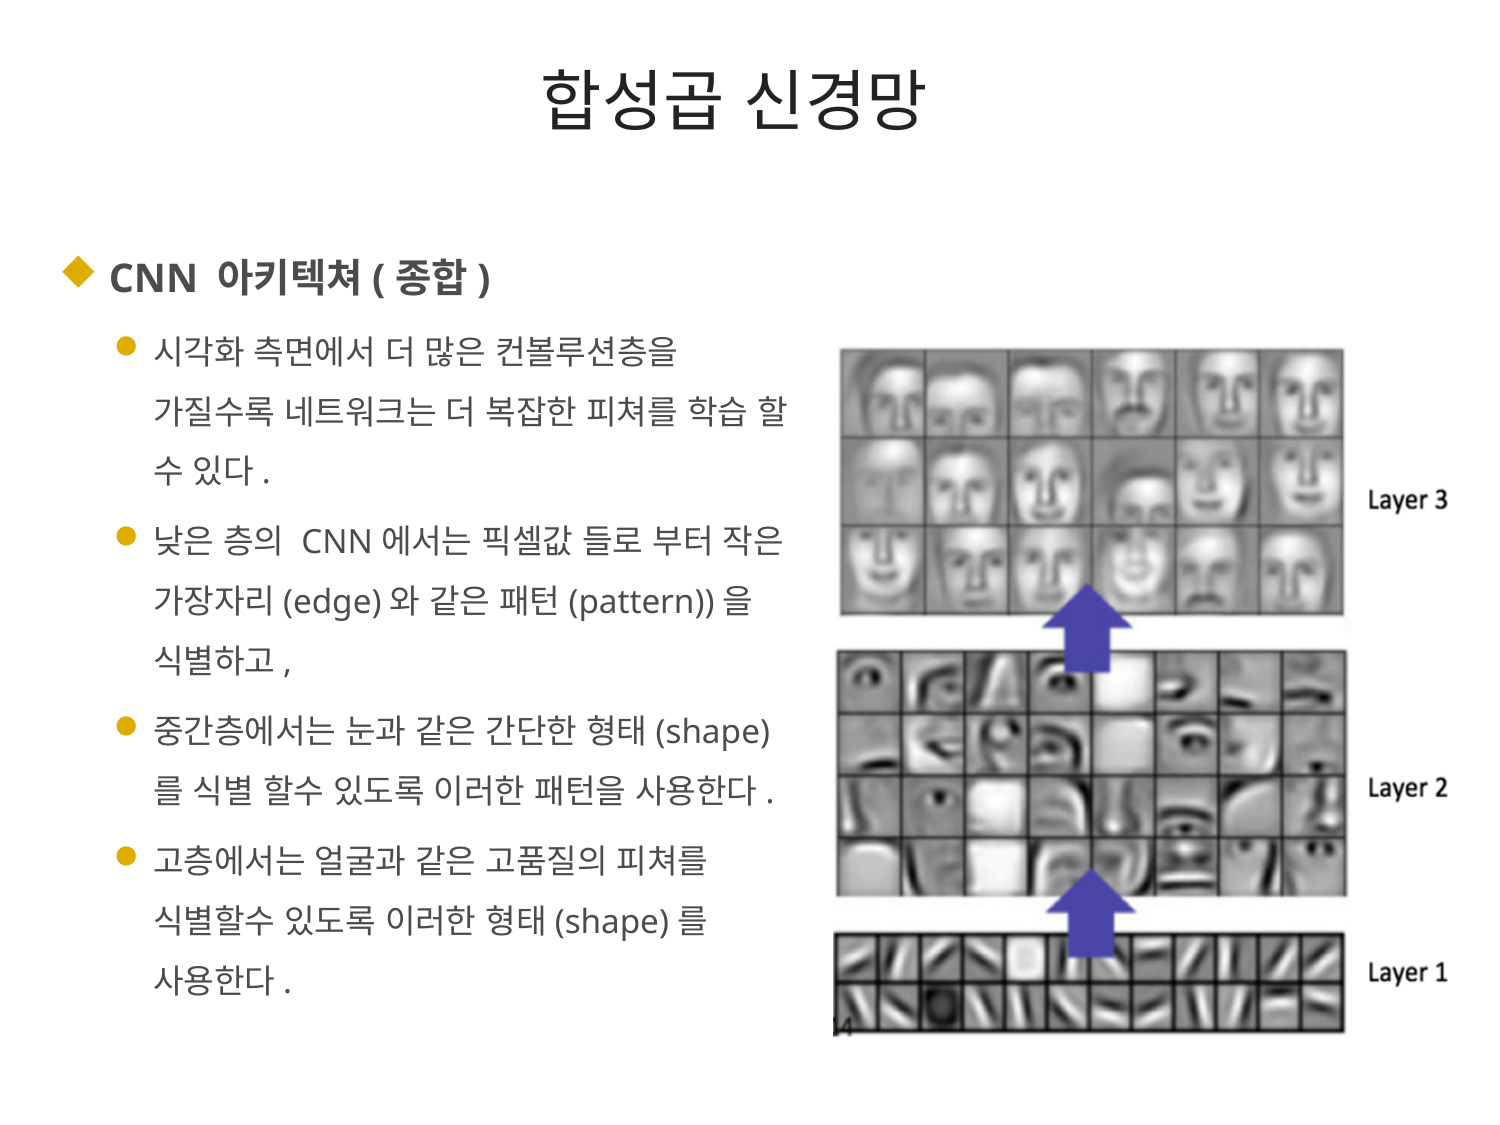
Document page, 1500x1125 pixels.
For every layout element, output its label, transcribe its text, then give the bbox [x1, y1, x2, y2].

title 합성곱 신경망 [525, 42, 1043, 146]
picture [833, 335, 1460, 1045]
list CNN 아키텍쳐(종합) 시각화 측면에서 더 많은 컨볼루션층을 가질수록 네트워크는 더 복잡한 피쳐를 학습 할 수 있다. 낮은 층의 CNN에서는 픽셀값 들로 부터 작은 가장자리(edge)와 같은 패턴(pattern))을 식별하고, 중간층에서는 눈과 같은 간단한 형태(shape)를 식별 할수 있도록 이러한 패턴을 사용한다. 고층에서는 얼굴과 같은 고품질의 피쳐를 식별할수 있도록 이러한 형태(shape)를 사용한다. [44, 222, 807, 1102]
